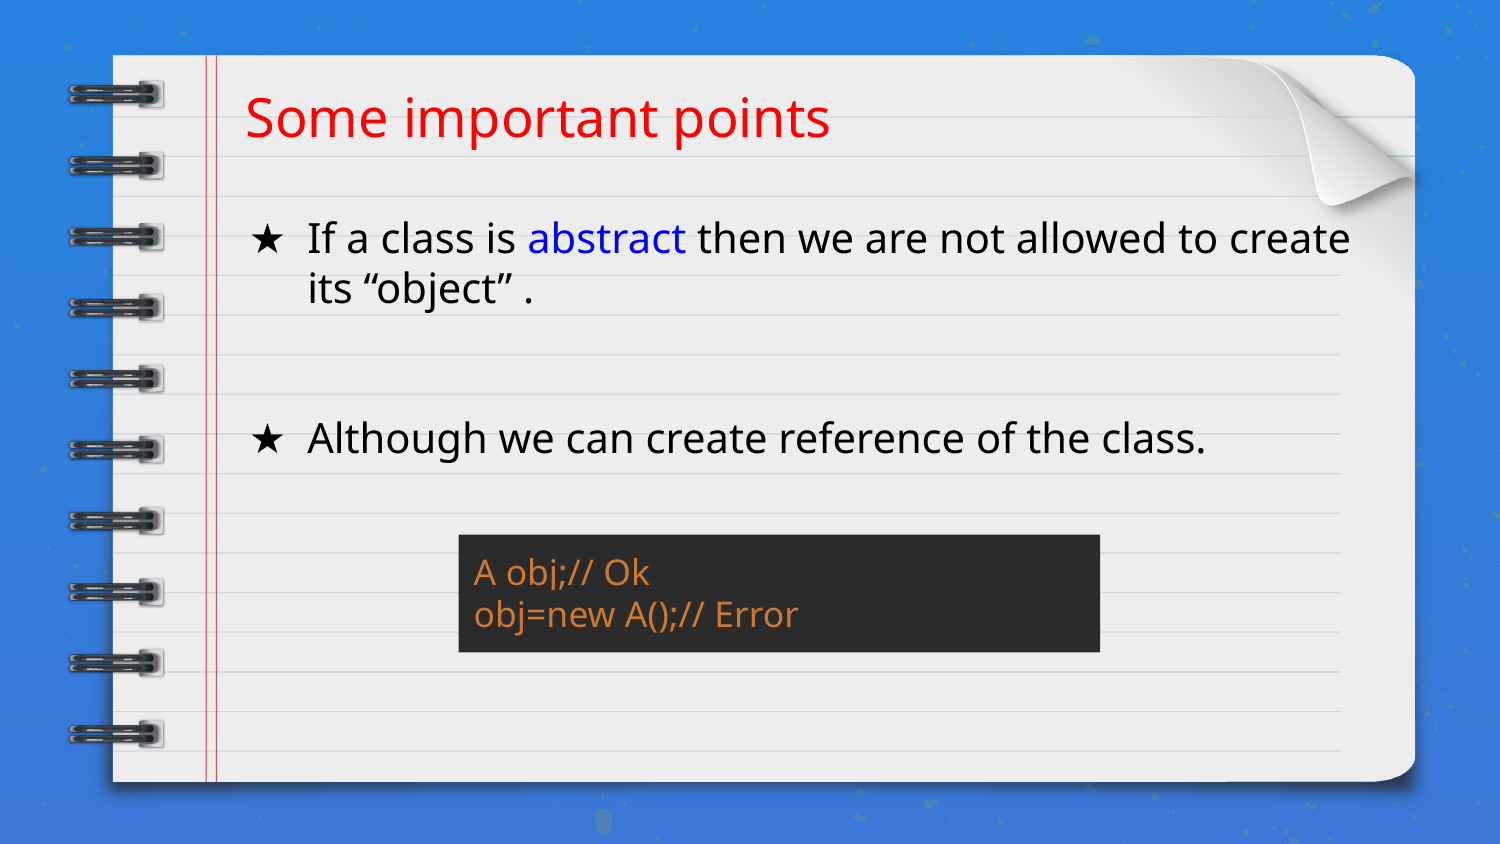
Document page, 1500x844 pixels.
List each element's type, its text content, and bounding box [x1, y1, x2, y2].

text_box If a class is abstract then we are not allowed to create its “object” . Although we can create reference of the class. [217, 197, 1388, 778]
picture [63, 22, 1437, 822]
list A obj;// Ok obj=new A();// Error [458, 534, 1101, 653]
title Some important points [230, 58, 1270, 177]
